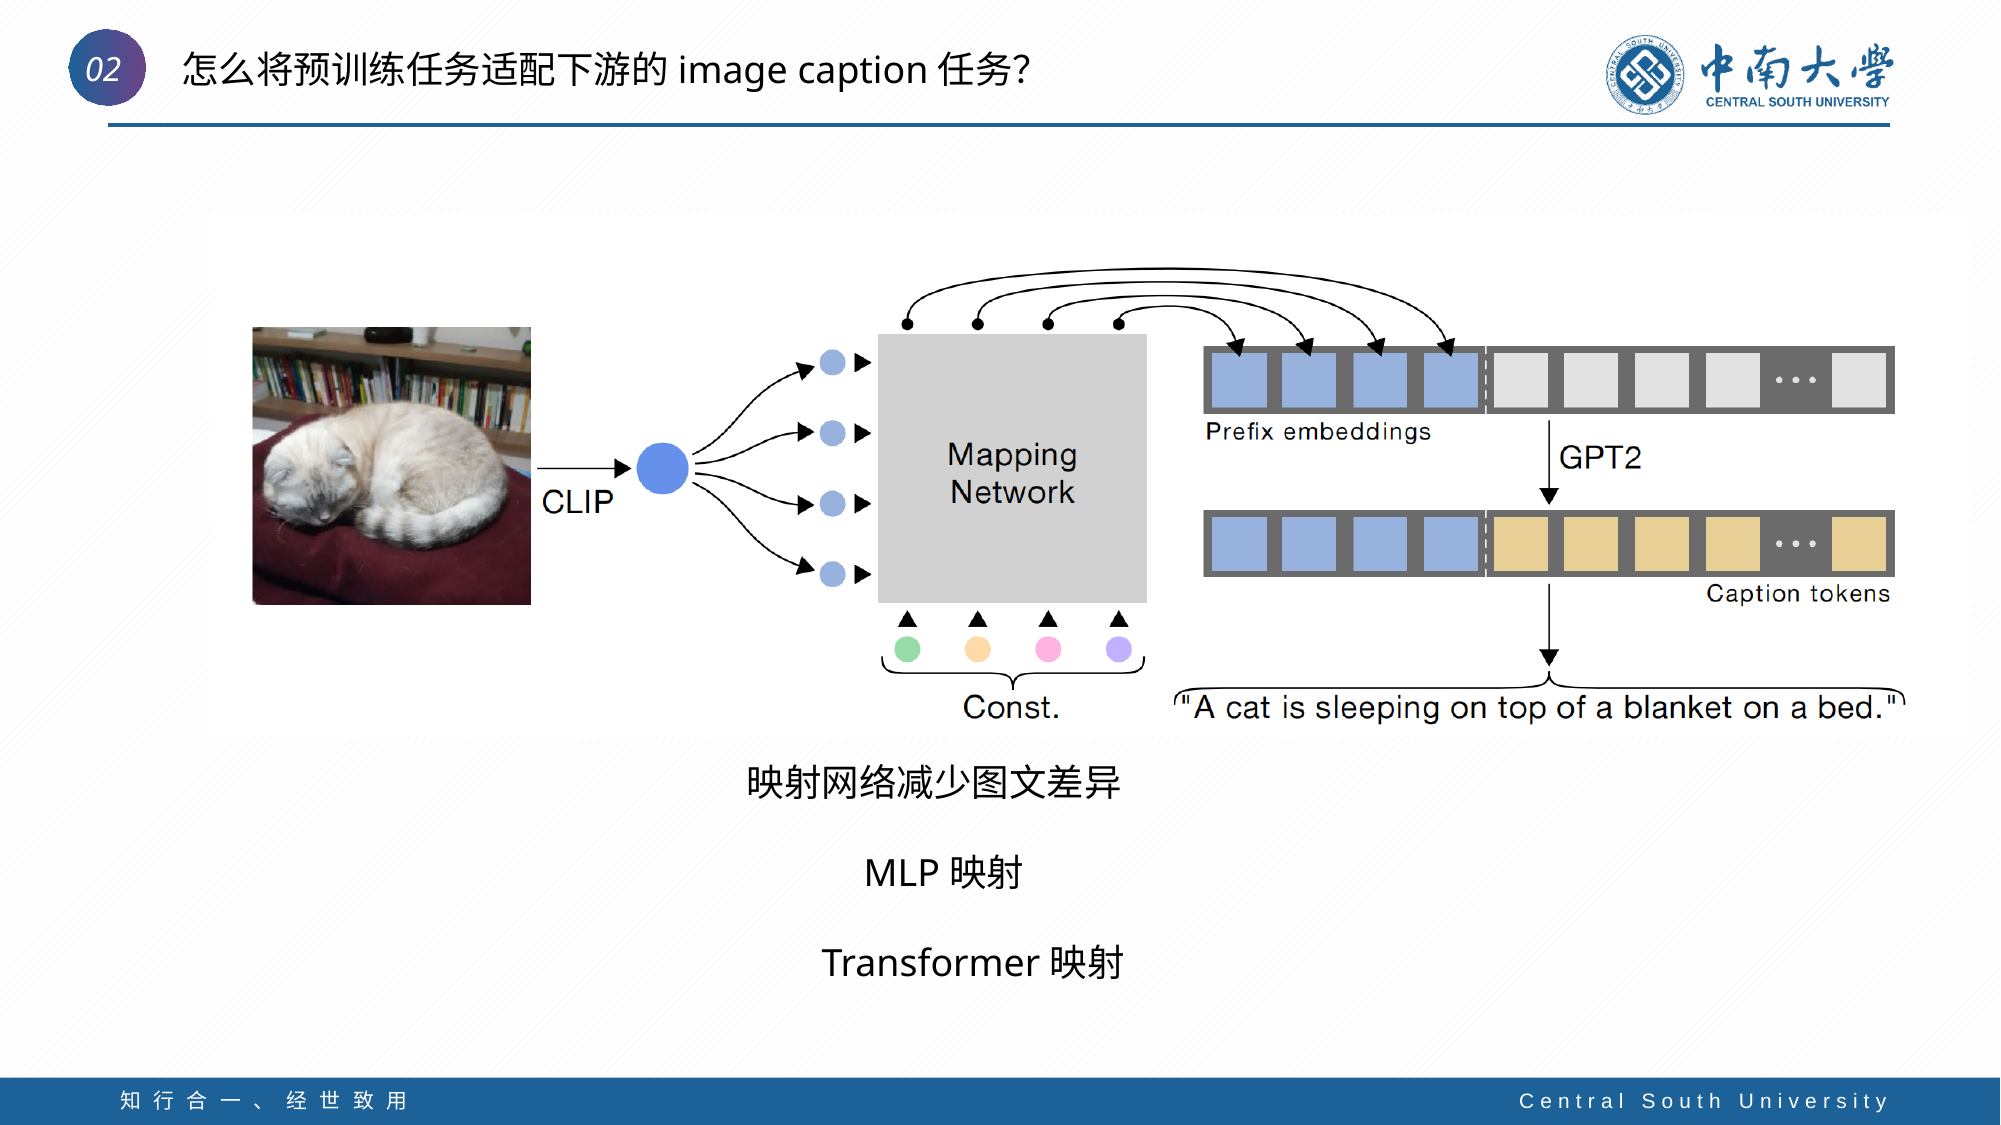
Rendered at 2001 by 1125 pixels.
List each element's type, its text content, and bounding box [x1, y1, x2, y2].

picture [1595, 28, 1907, 121]
text_box 映射网络减少图文差异 MLP映射 Transformer映射 [281, 751, 1518, 992]
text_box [47, 28, 159, 106]
picture [209, 213, 1971, 738]
text_box [0, 1077, 2000, 1125]
text_box 知行合一、经世致用 [105, 1080, 423, 1120]
text_box 怎么将预训练任务适配下游的image caption任务？ [166, 38, 1457, 99]
text_box Central South University [1504, 1080, 1902, 1120]
